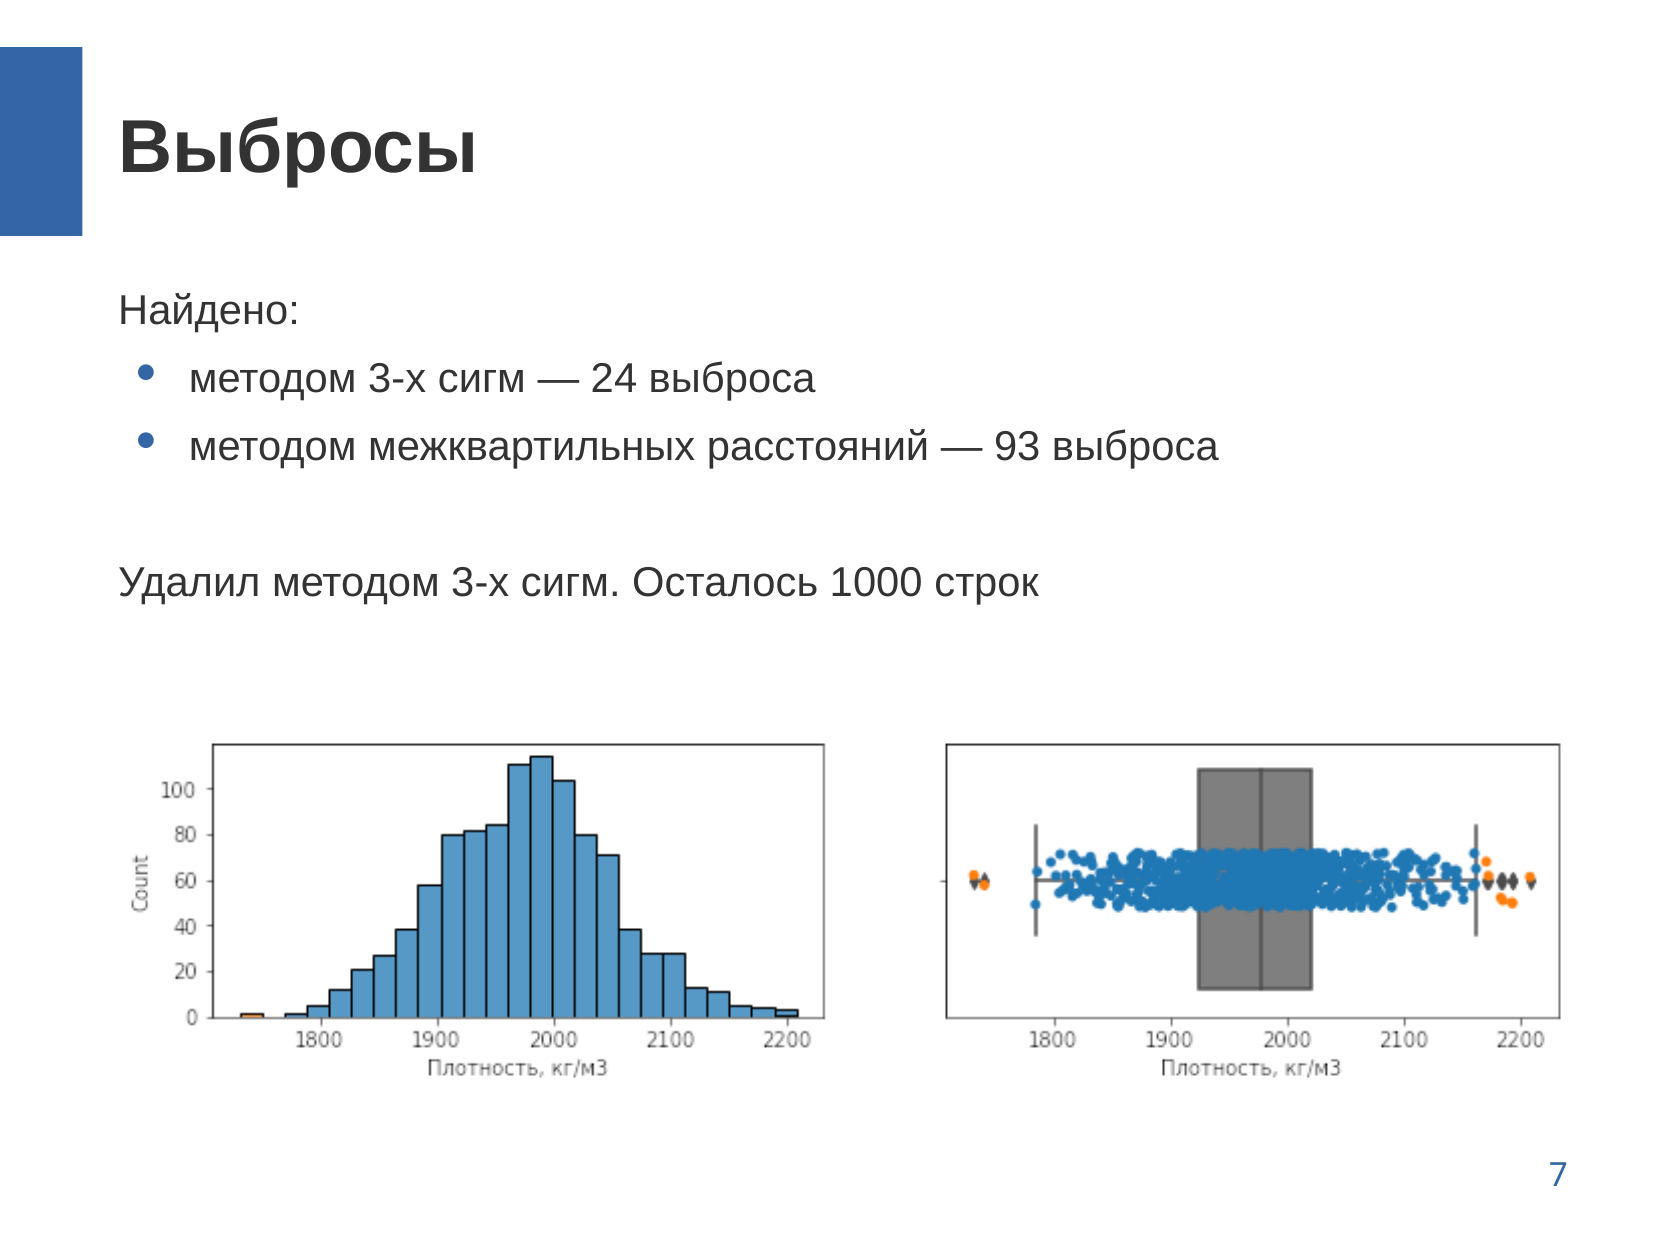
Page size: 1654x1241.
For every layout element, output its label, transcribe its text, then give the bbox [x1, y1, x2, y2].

text_box Выбросы [118, 49, 1571, 236]
picture [117, 730, 1571, 1095]
text_box Найдено: методом 3-х сигм — 24 выброса методом межквартильных расстояний — 93 выброса Удалил методом 3-х сигм. Осталось 1000 строк [118, 283, 1571, 678]
